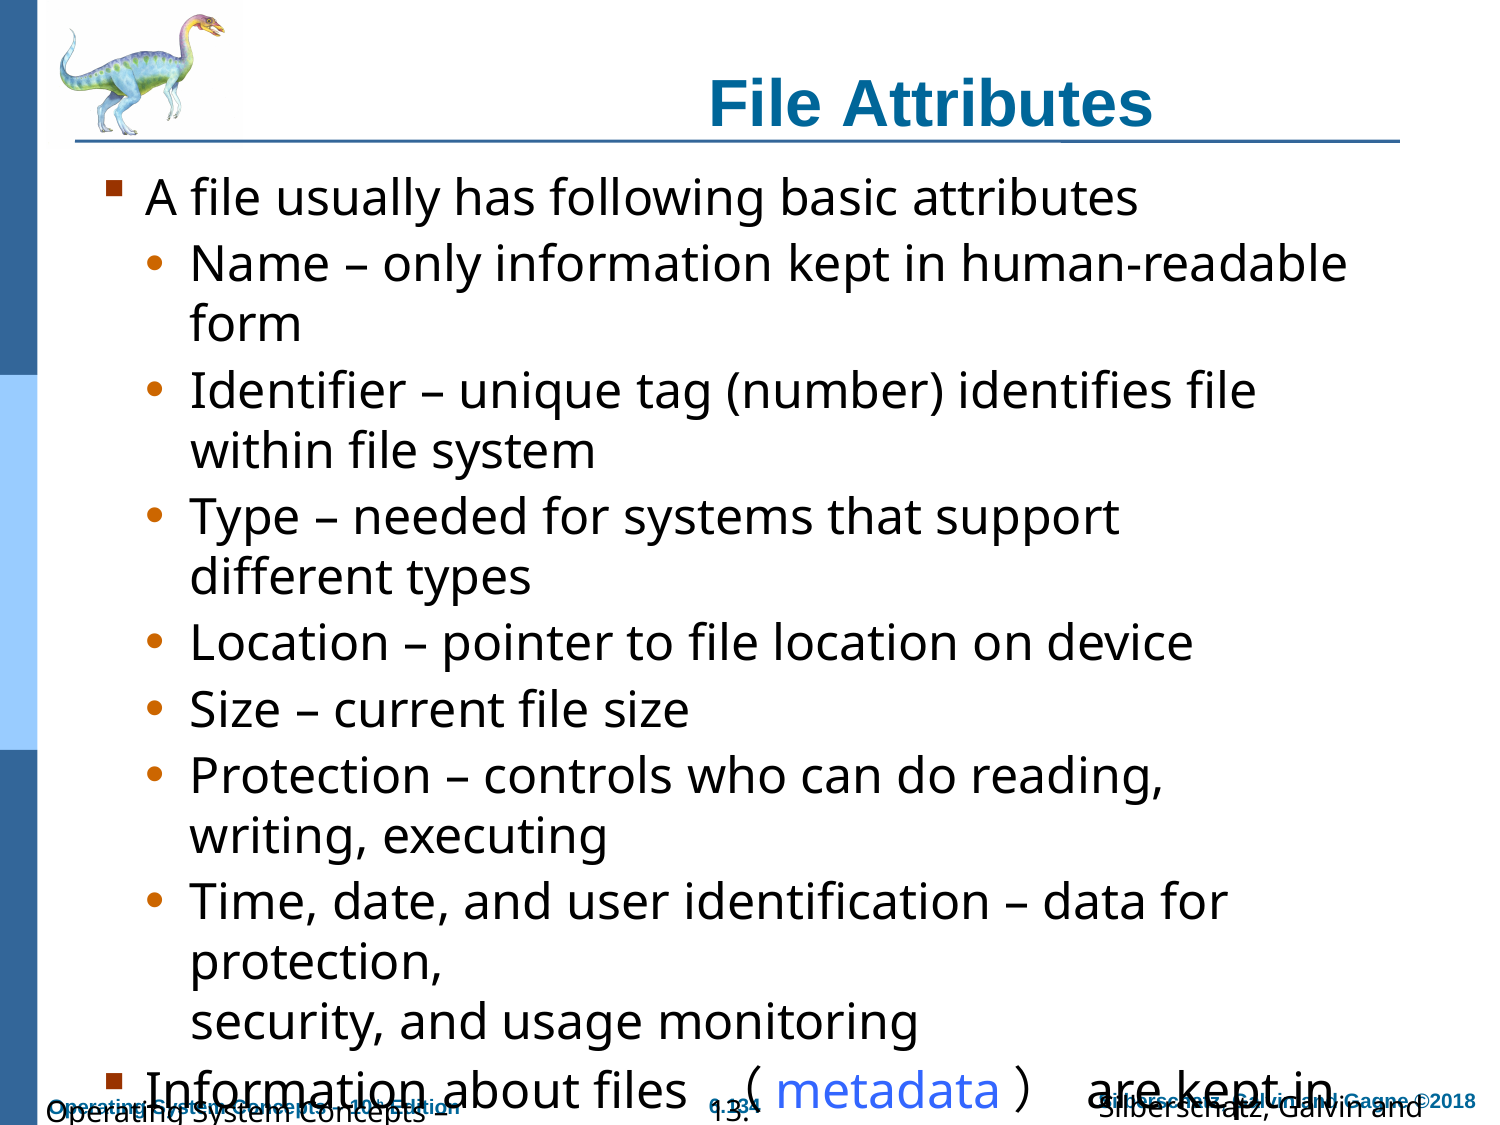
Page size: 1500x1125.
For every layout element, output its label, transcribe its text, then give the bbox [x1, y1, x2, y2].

title File Attributes [75, 0, 1425, 141]
picture [46, 0, 243, 149]
slide_number Silberschatz, Galvin and Gagne ©2018 [1404, 1087, 1478, 1125]
text_box A file usually has following basic attributes Name – only information kept in human-readable form Identifier – unique tag (number) identifies file within file system Type – needed for systems that support different types Location – pointer to file location on device Size – current file size Protection – controls who can do reading, writing, executing Time, date, and user identification – data for protection, security, and usage monitoring Information about files （metadata） are kept in the directory structure, which is maintained on the disk [99, 163, 1404, 1125]
footer Operating System Concepts – 10th Edition [43, 1093, 99, 1125]
